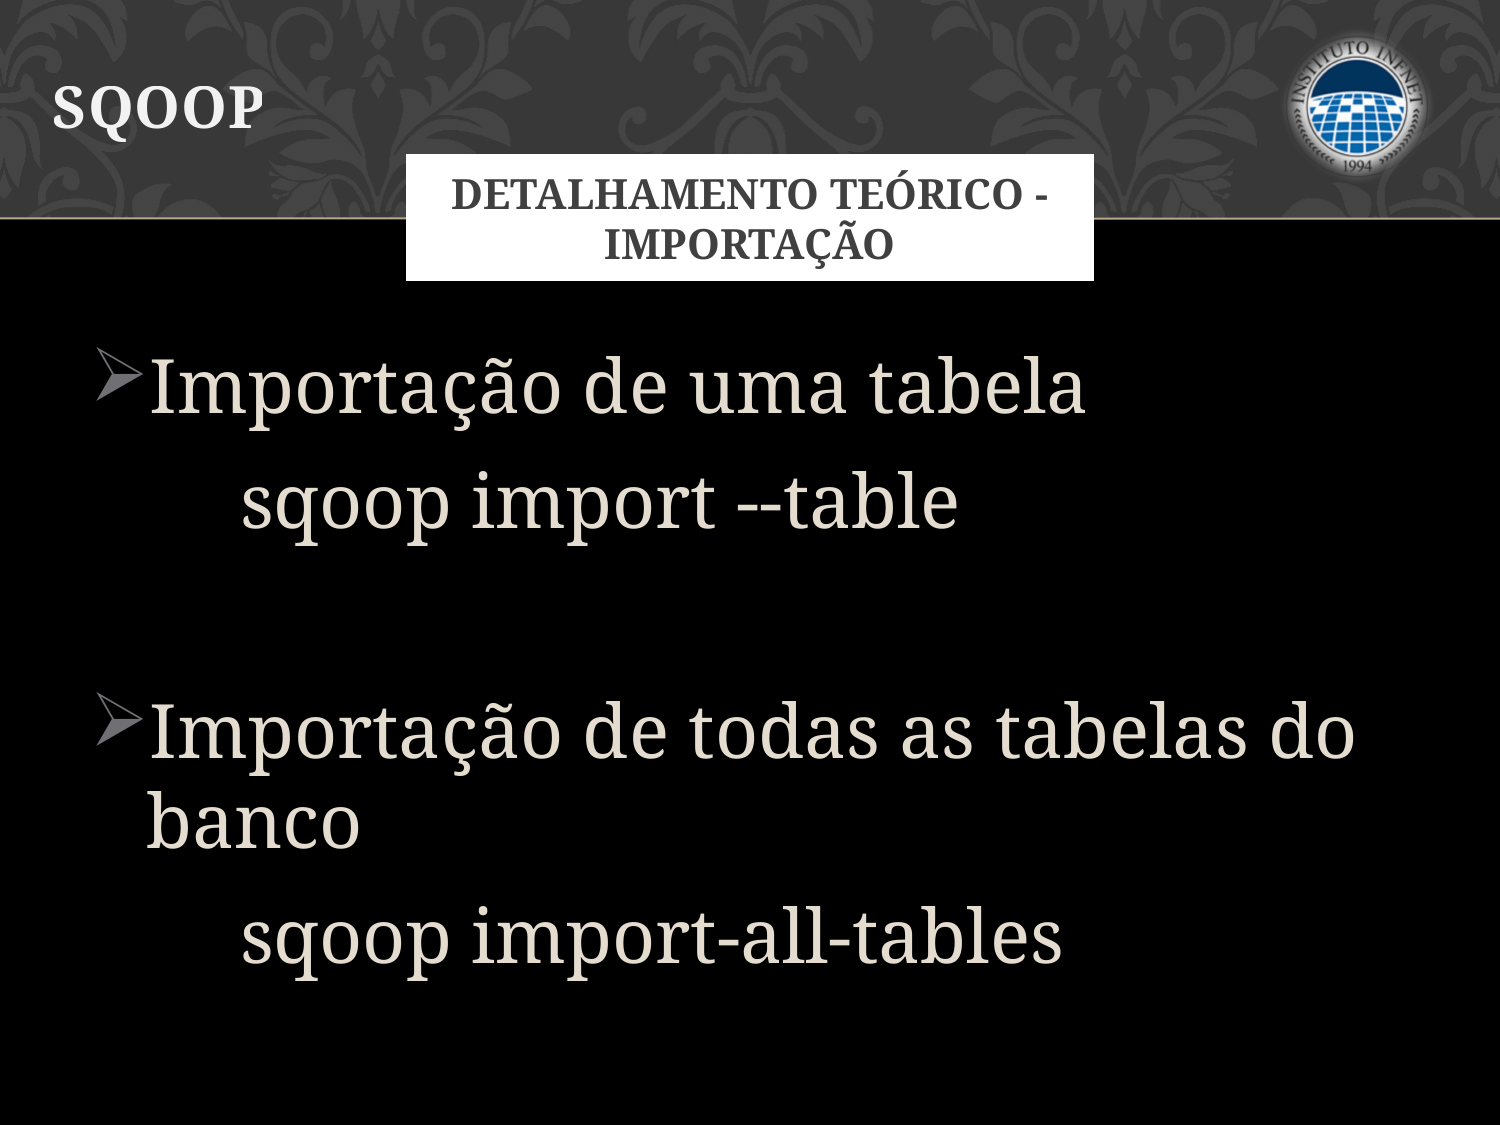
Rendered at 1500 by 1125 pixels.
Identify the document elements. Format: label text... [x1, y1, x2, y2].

title DETALHAMENTO TEÓRICO - IMPORTAçÃO [406, 154, 1094, 281]
list Importação de uma tabela sqoop import --table Importação de todas as tabelas do banco sqoop import-all-tables [75, 331, 1425, 1094]
picture [1274, 21, 1441, 191]
text_box SQOOP [16, 62, 303, 149]
